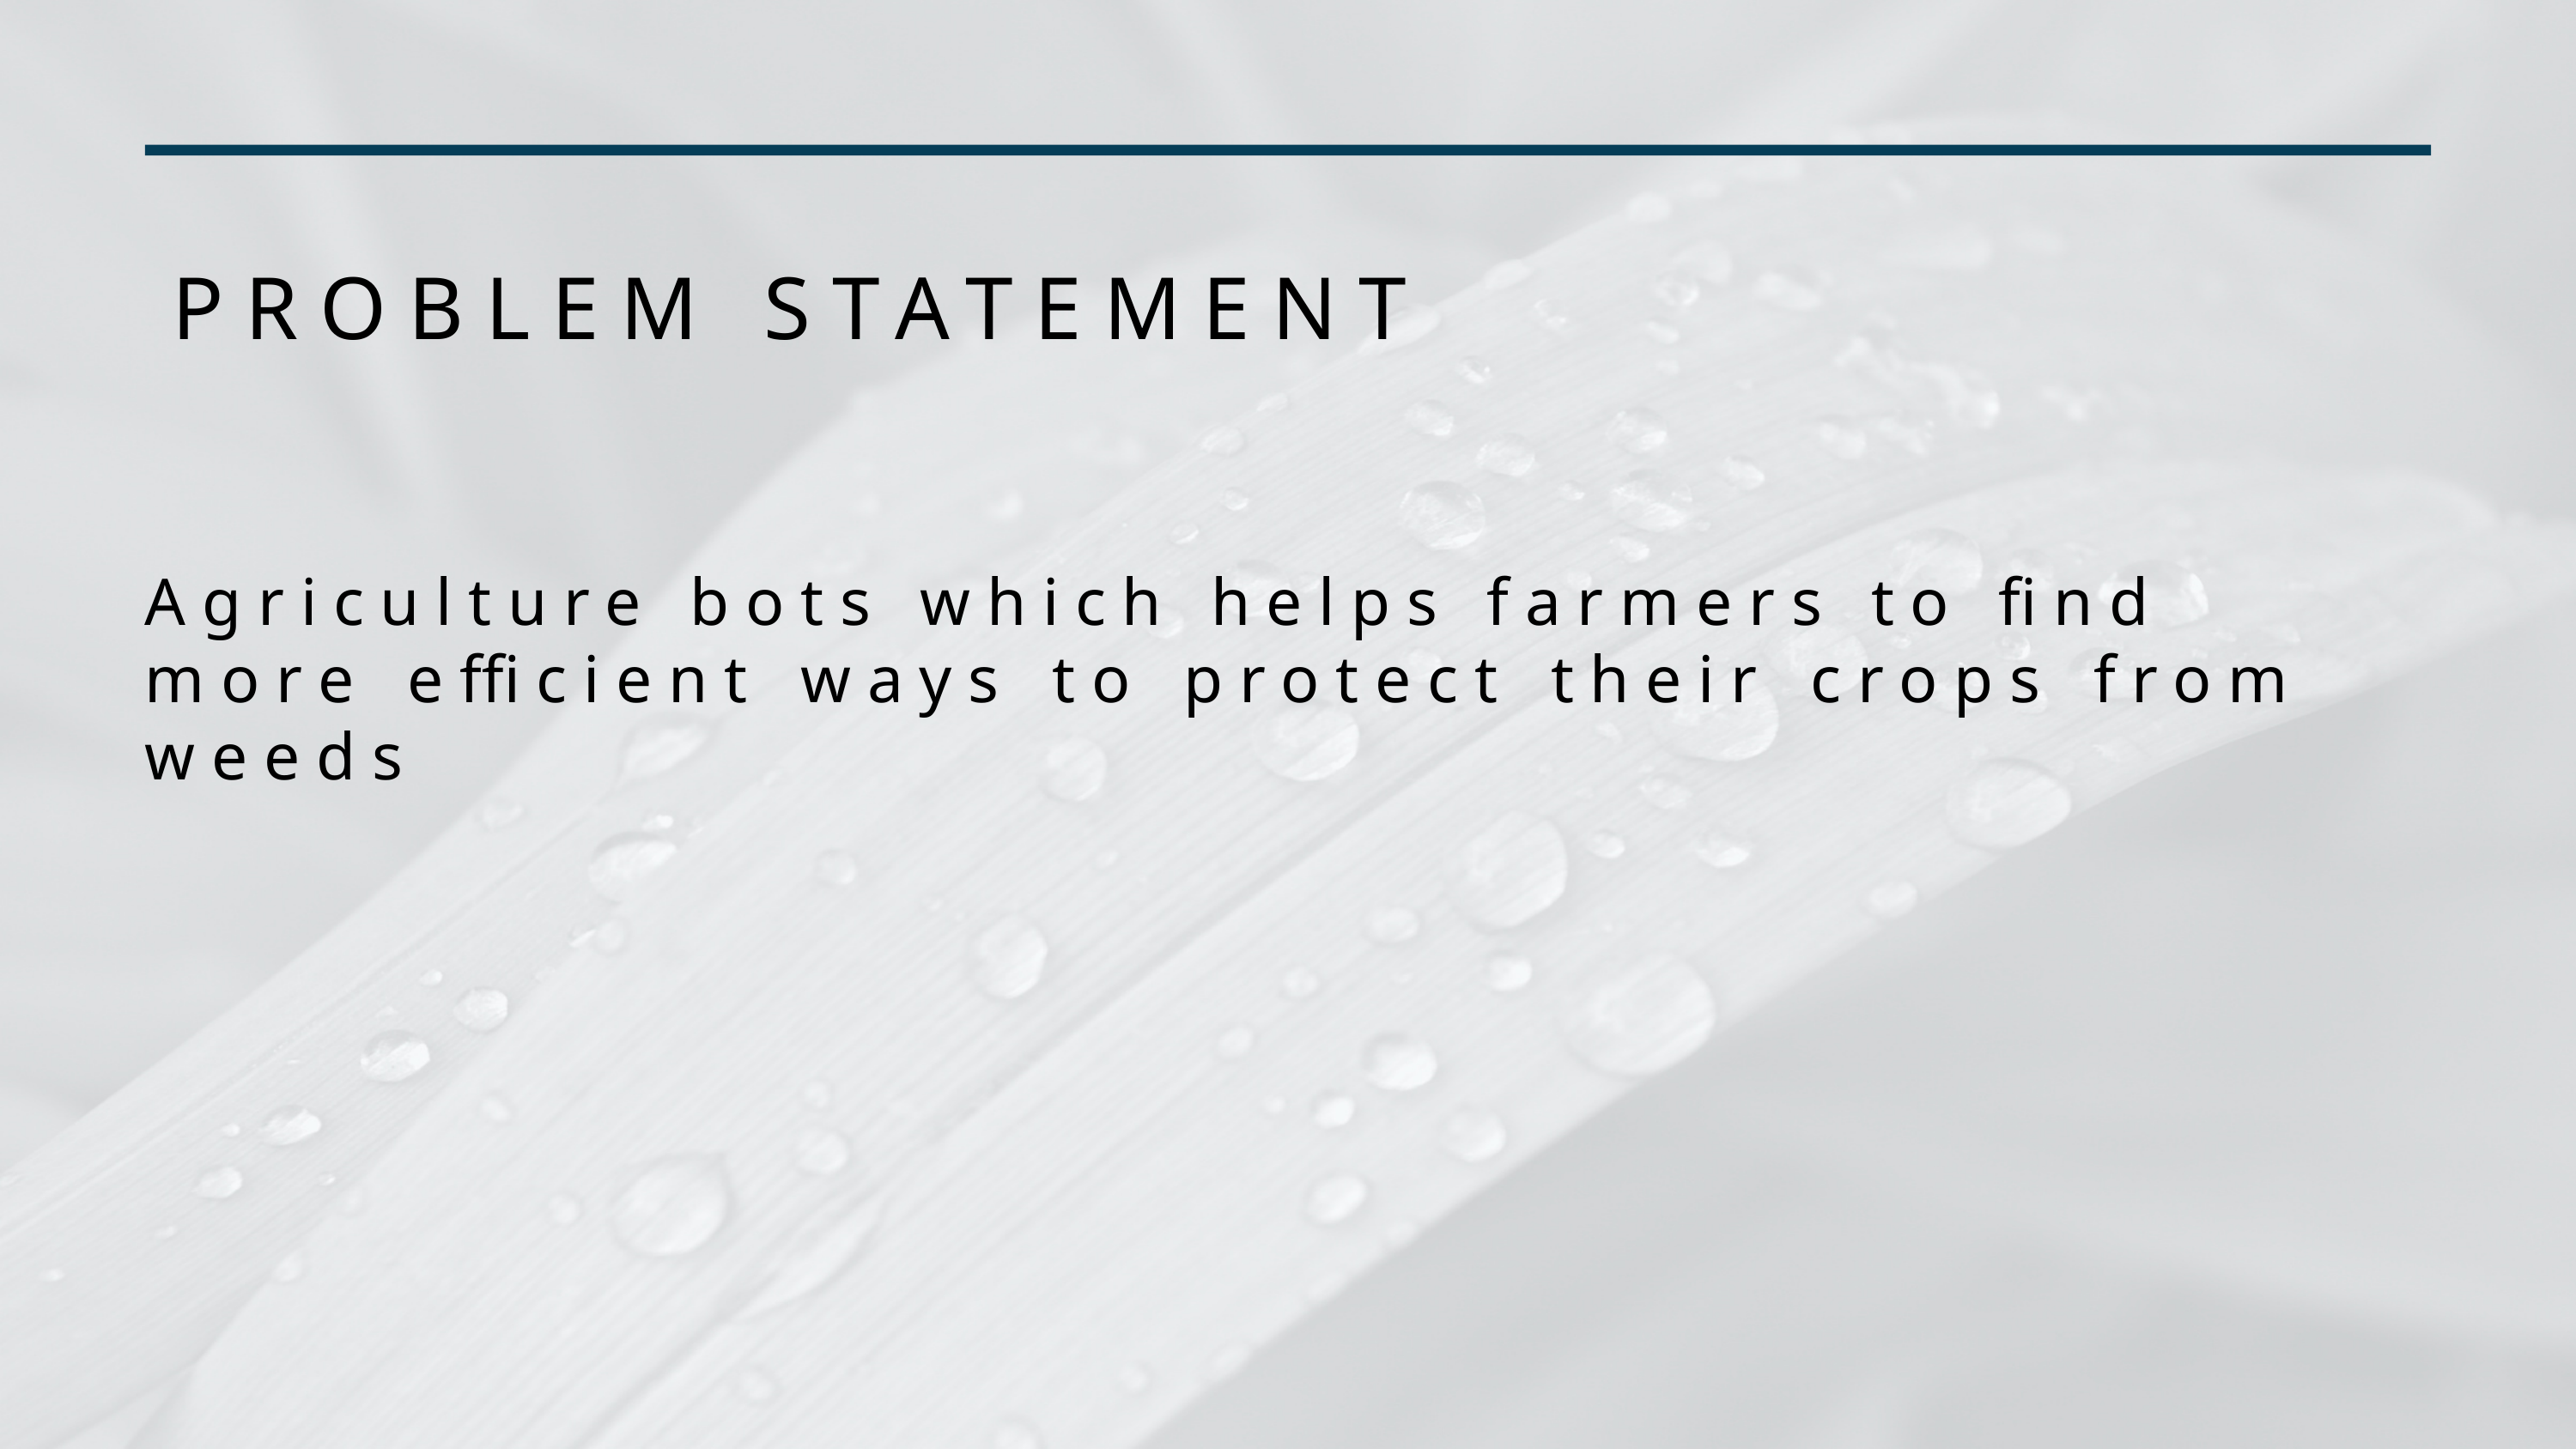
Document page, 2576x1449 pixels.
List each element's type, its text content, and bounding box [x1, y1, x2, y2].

text_box PROBLEM STATEMENT [0, 253, 1872, 649]
text_box [144, 144, 2432, 156]
picture [0, 0, 2576, 1449]
text_box Agriculture bots which helps farmers to find more efficient ways to protect their crops from weeds [144, 561, 2308, 1085]
